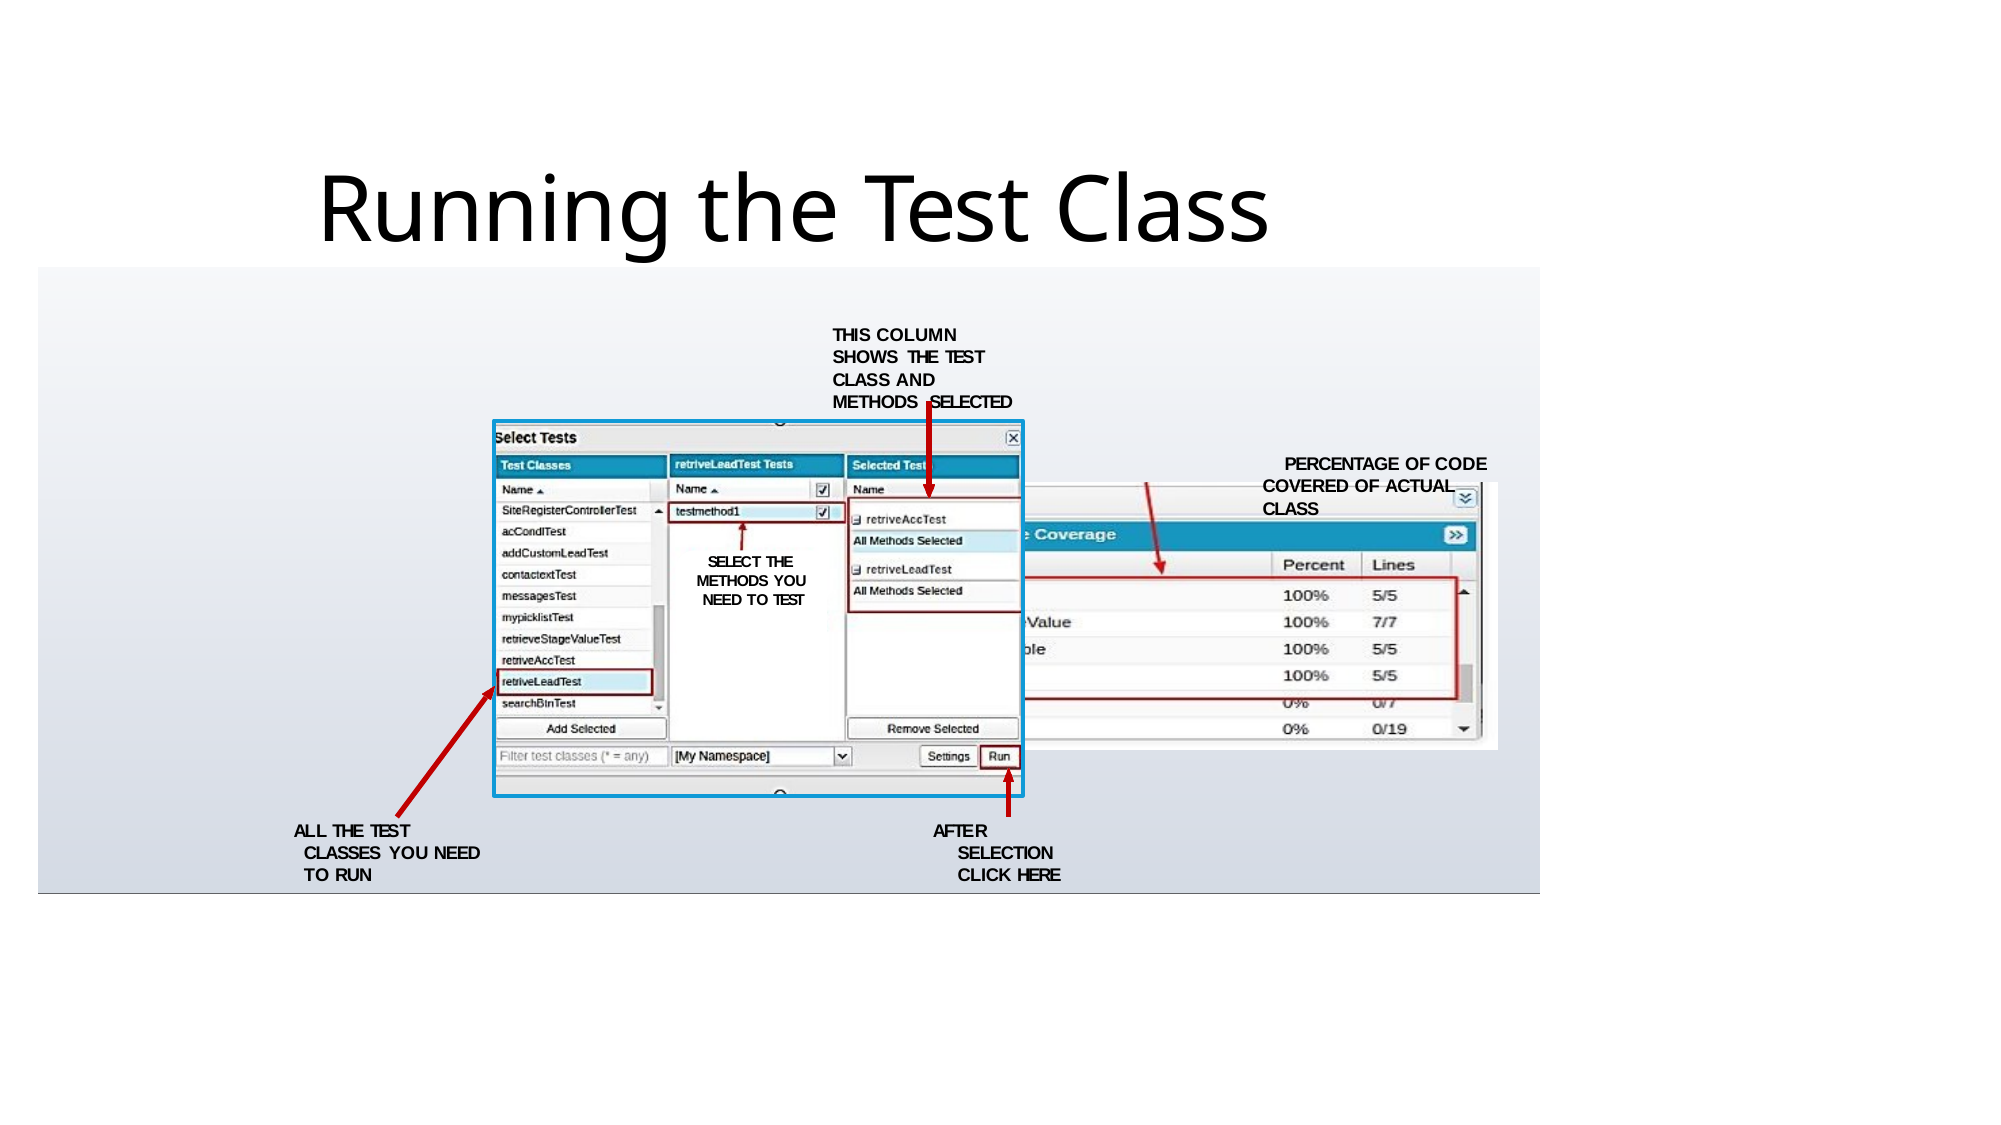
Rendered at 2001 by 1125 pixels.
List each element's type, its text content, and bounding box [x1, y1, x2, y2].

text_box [395, 401, 1014, 819]
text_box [1014, 419, 1024, 797]
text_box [38, 267, 1540, 894]
title Running the Test Class [315, 117, 1398, 267]
